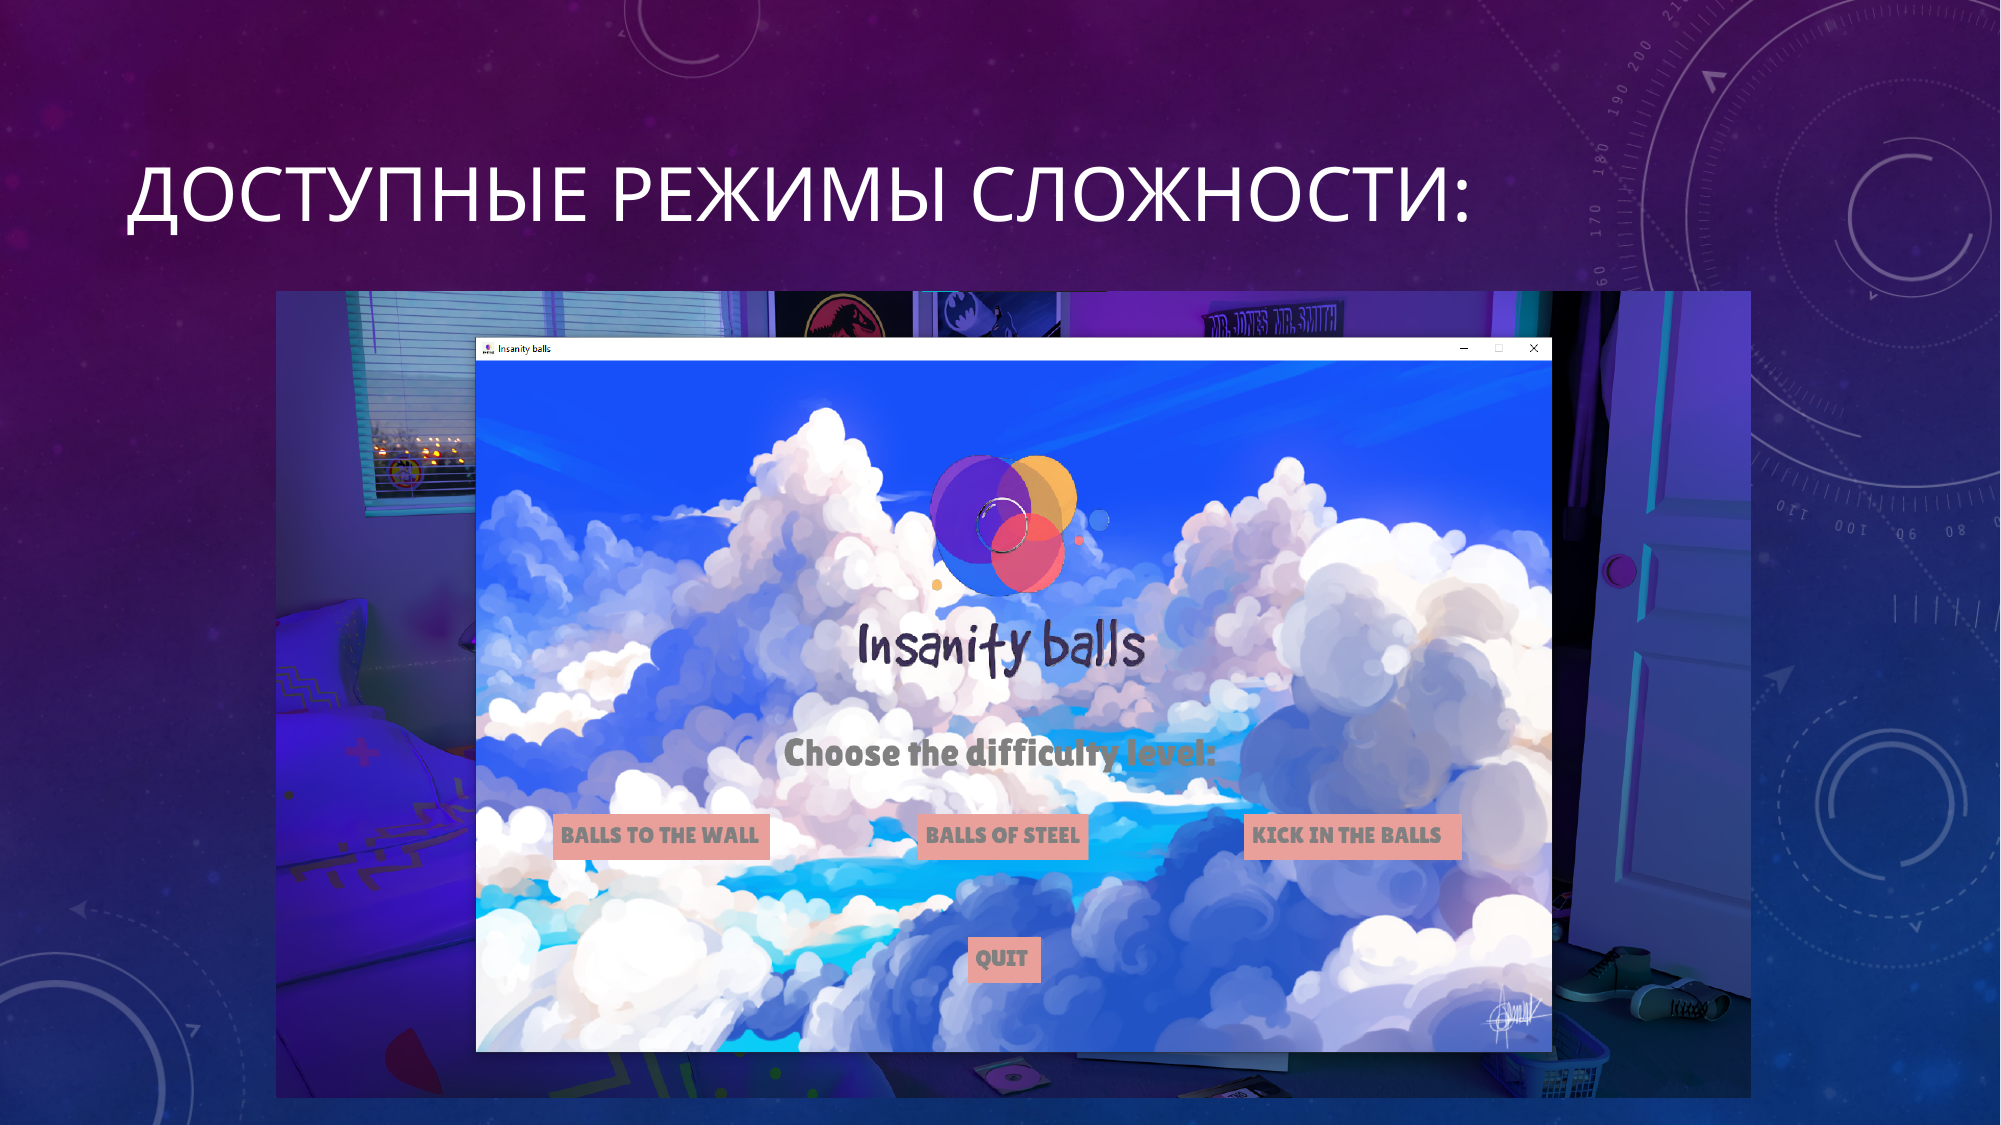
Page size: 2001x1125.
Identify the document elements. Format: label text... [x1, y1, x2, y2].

title Доступные режимы сложности: [112, 99, 1775, 283]
picture [0, 0, 2001, 1125]
